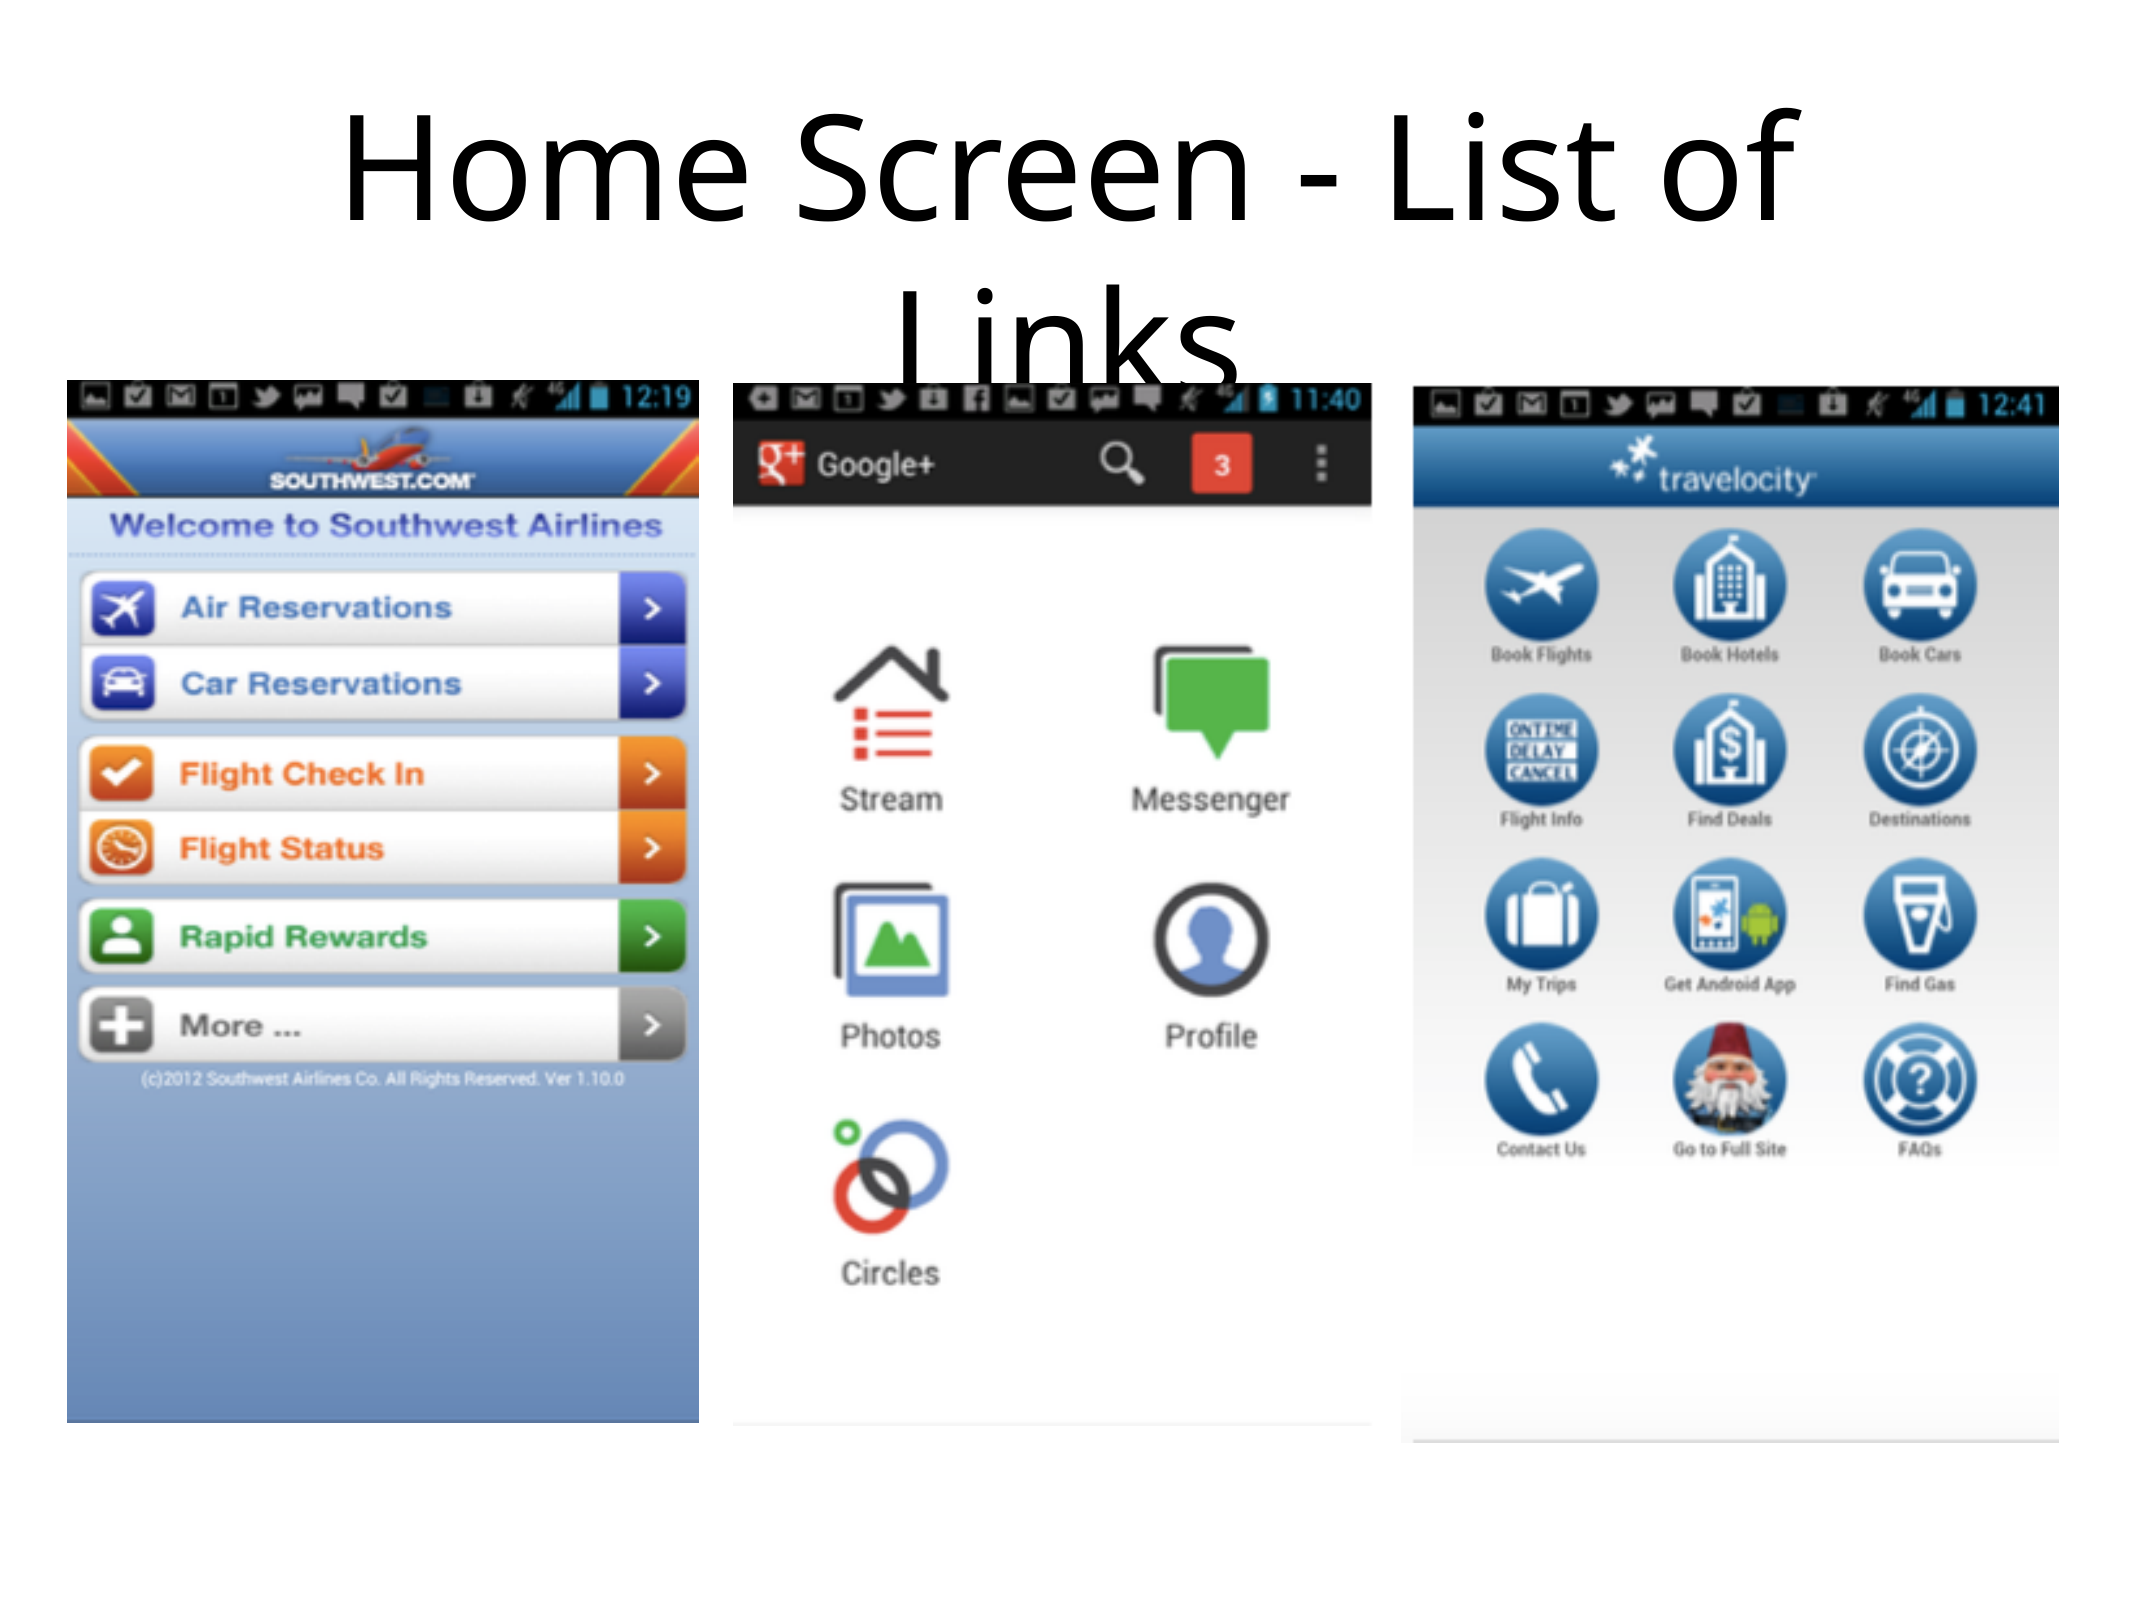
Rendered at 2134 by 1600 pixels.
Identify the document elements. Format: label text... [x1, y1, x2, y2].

title Home Screen - List of Links [155, 72, 1978, 428]
picture [1401, 374, 2059, 1443]
picture [733, 383, 1375, 1426]
picture [67, 379, 700, 1423]
